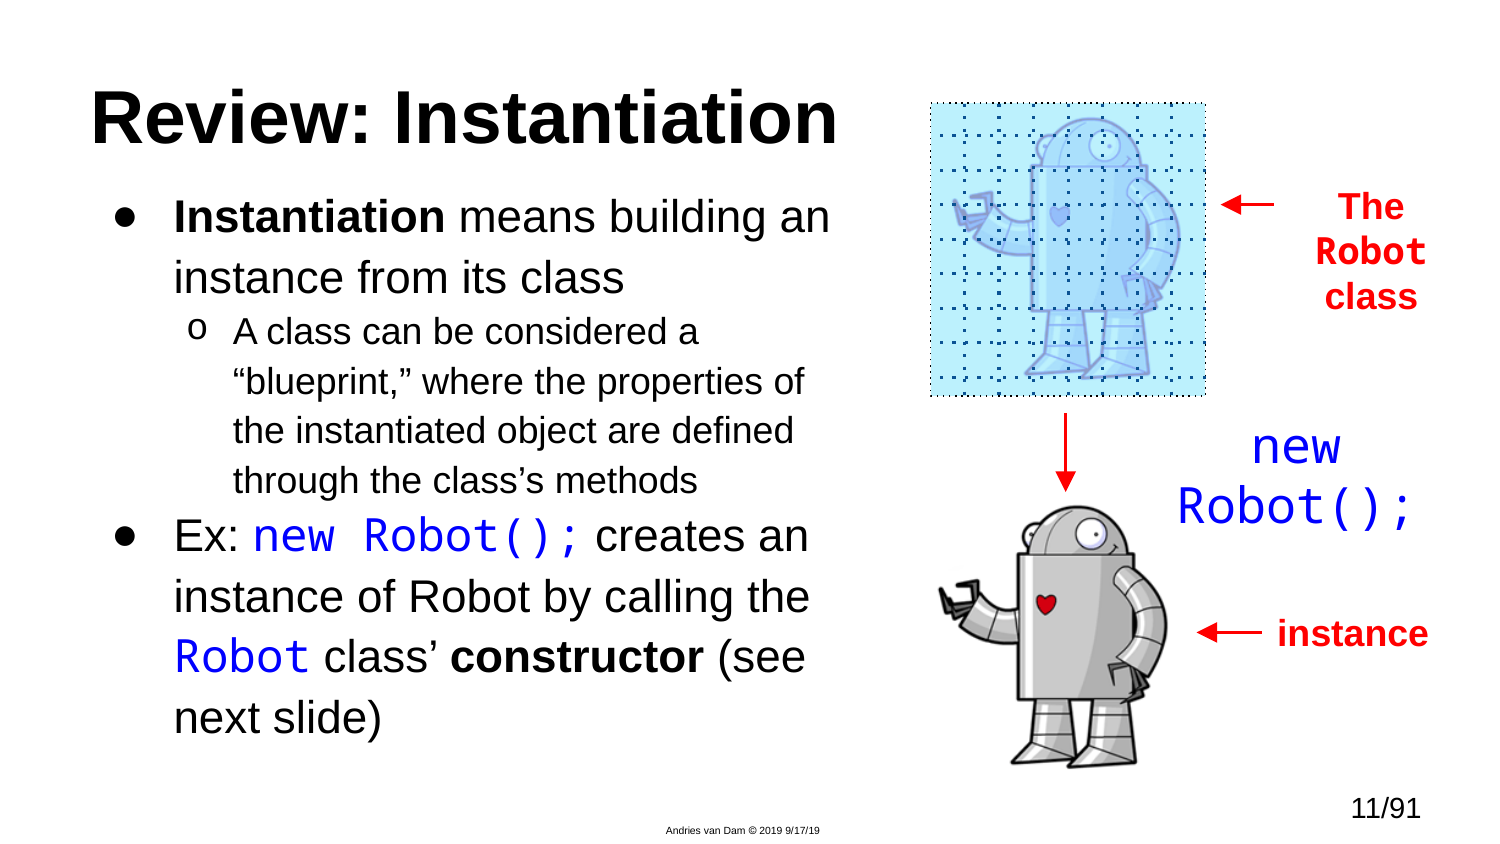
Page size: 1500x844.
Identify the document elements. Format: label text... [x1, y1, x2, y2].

picture [917, 491, 1192, 785]
text_box new Robot(); [1111, 398, 1481, 549]
text_box The Robot class [1261, 166, 1481, 332]
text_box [931, 103, 1206, 396]
list Instantiation means building an instance from its class A class can be considered a “blueprint,” where the properties of the instantiated object are defined through the class’s methods Ex: new Robot(); creates an instance of Robot by calling the Robot class’ constructor (see next slide) [83, 166, 850, 758]
text_box instance [1243, 594, 1463, 670]
title Review: Instantiation [75, 3, 1425, 175]
